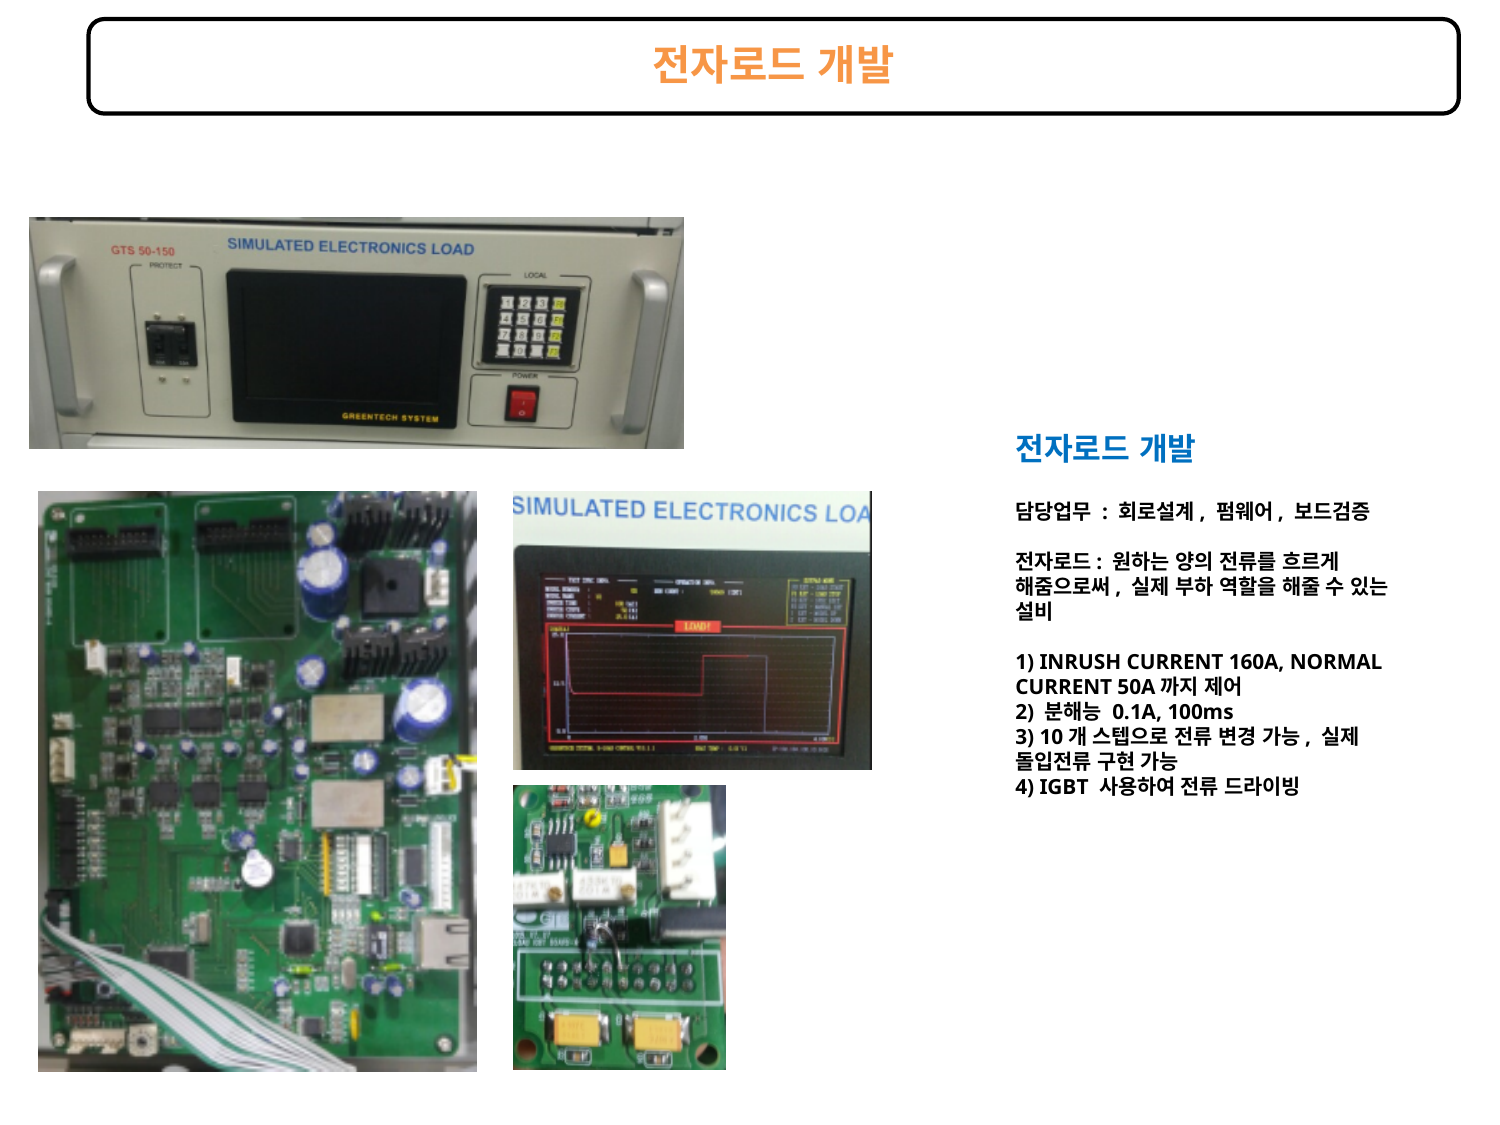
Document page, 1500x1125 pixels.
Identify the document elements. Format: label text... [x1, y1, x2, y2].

text_box 전자로드 개발 [1000, 422, 1441, 475]
picture [513, 785, 726, 1070]
picture [513, 491, 873, 770]
picture [38, 491, 477, 1072]
text_box [86, 96, 1461, 116]
text_box 담당업무 : 회로설계, 펌웨어, 보드검증 전자로드: 원하는 양의 전류를 흐르게 해줌으로써, 실제 부하 역할을 해줄 수 있는 설비 1) INRUSH CURRENT 160A, NORMAL CURRENT 50A까지 제어 2) 분해능 0.1A, 100ms 3) 10개 스텝으로 전류 변경 가능, 실제 돌입전류 구현 가능 4) IGBT 사용하여 전류 드라이빙 [1000, 491, 1441, 832]
text_box [87, 16, 1461, 30]
picture [29, 217, 684, 449]
text_box 전자로드 개발 [76, 30, 1471, 96]
